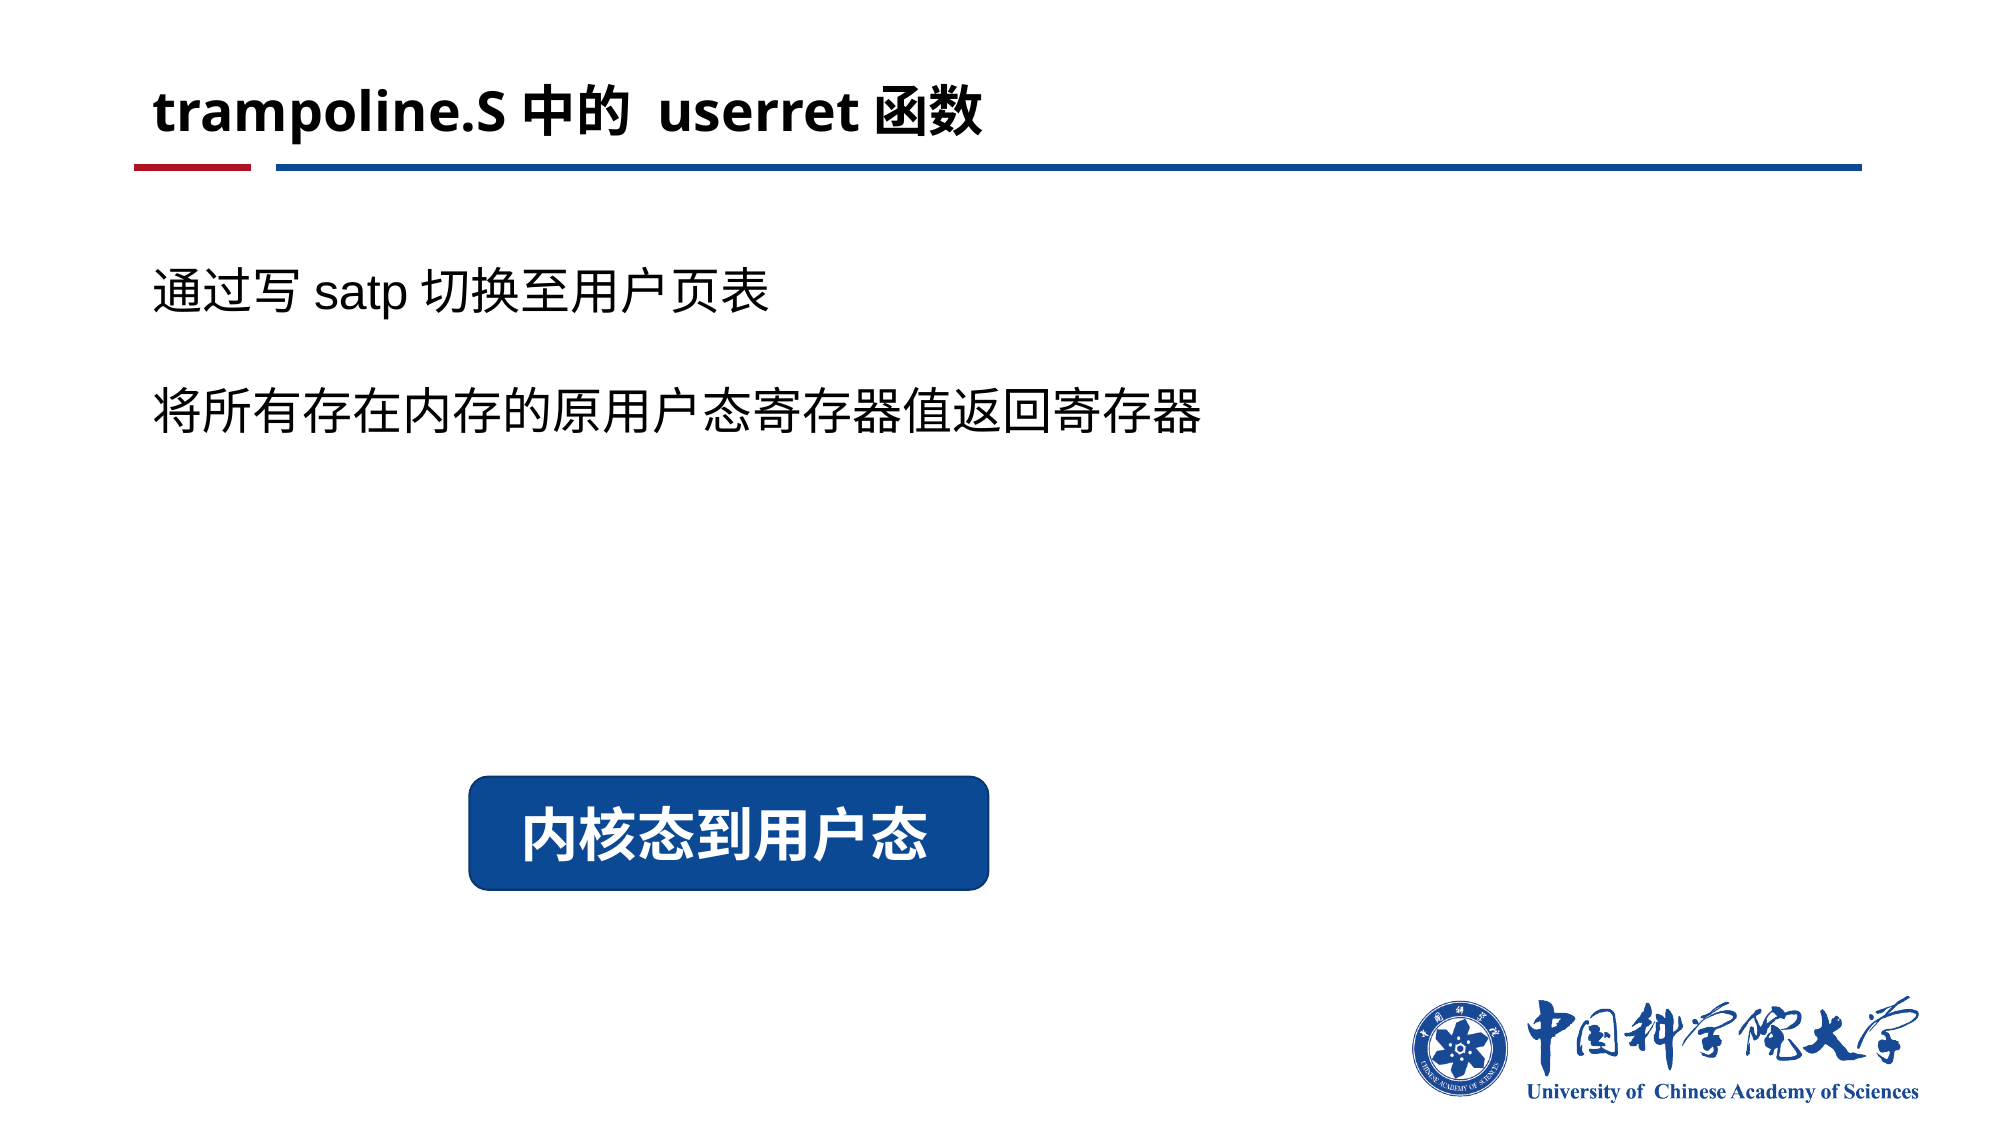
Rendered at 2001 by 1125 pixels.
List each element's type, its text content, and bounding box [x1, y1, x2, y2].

text_box 内核态到用户态 [506, 791, 952, 876]
picture [1412, 996, 1919, 1103]
title trampoline.S中的 userret函数 [137, 0, 1863, 151]
text_box 通过写satp切换至用户页表 将所有存在内存的原用户态寄存器值返回寄存器 [137, 252, 1235, 508]
text_box [468, 775, 990, 891]
